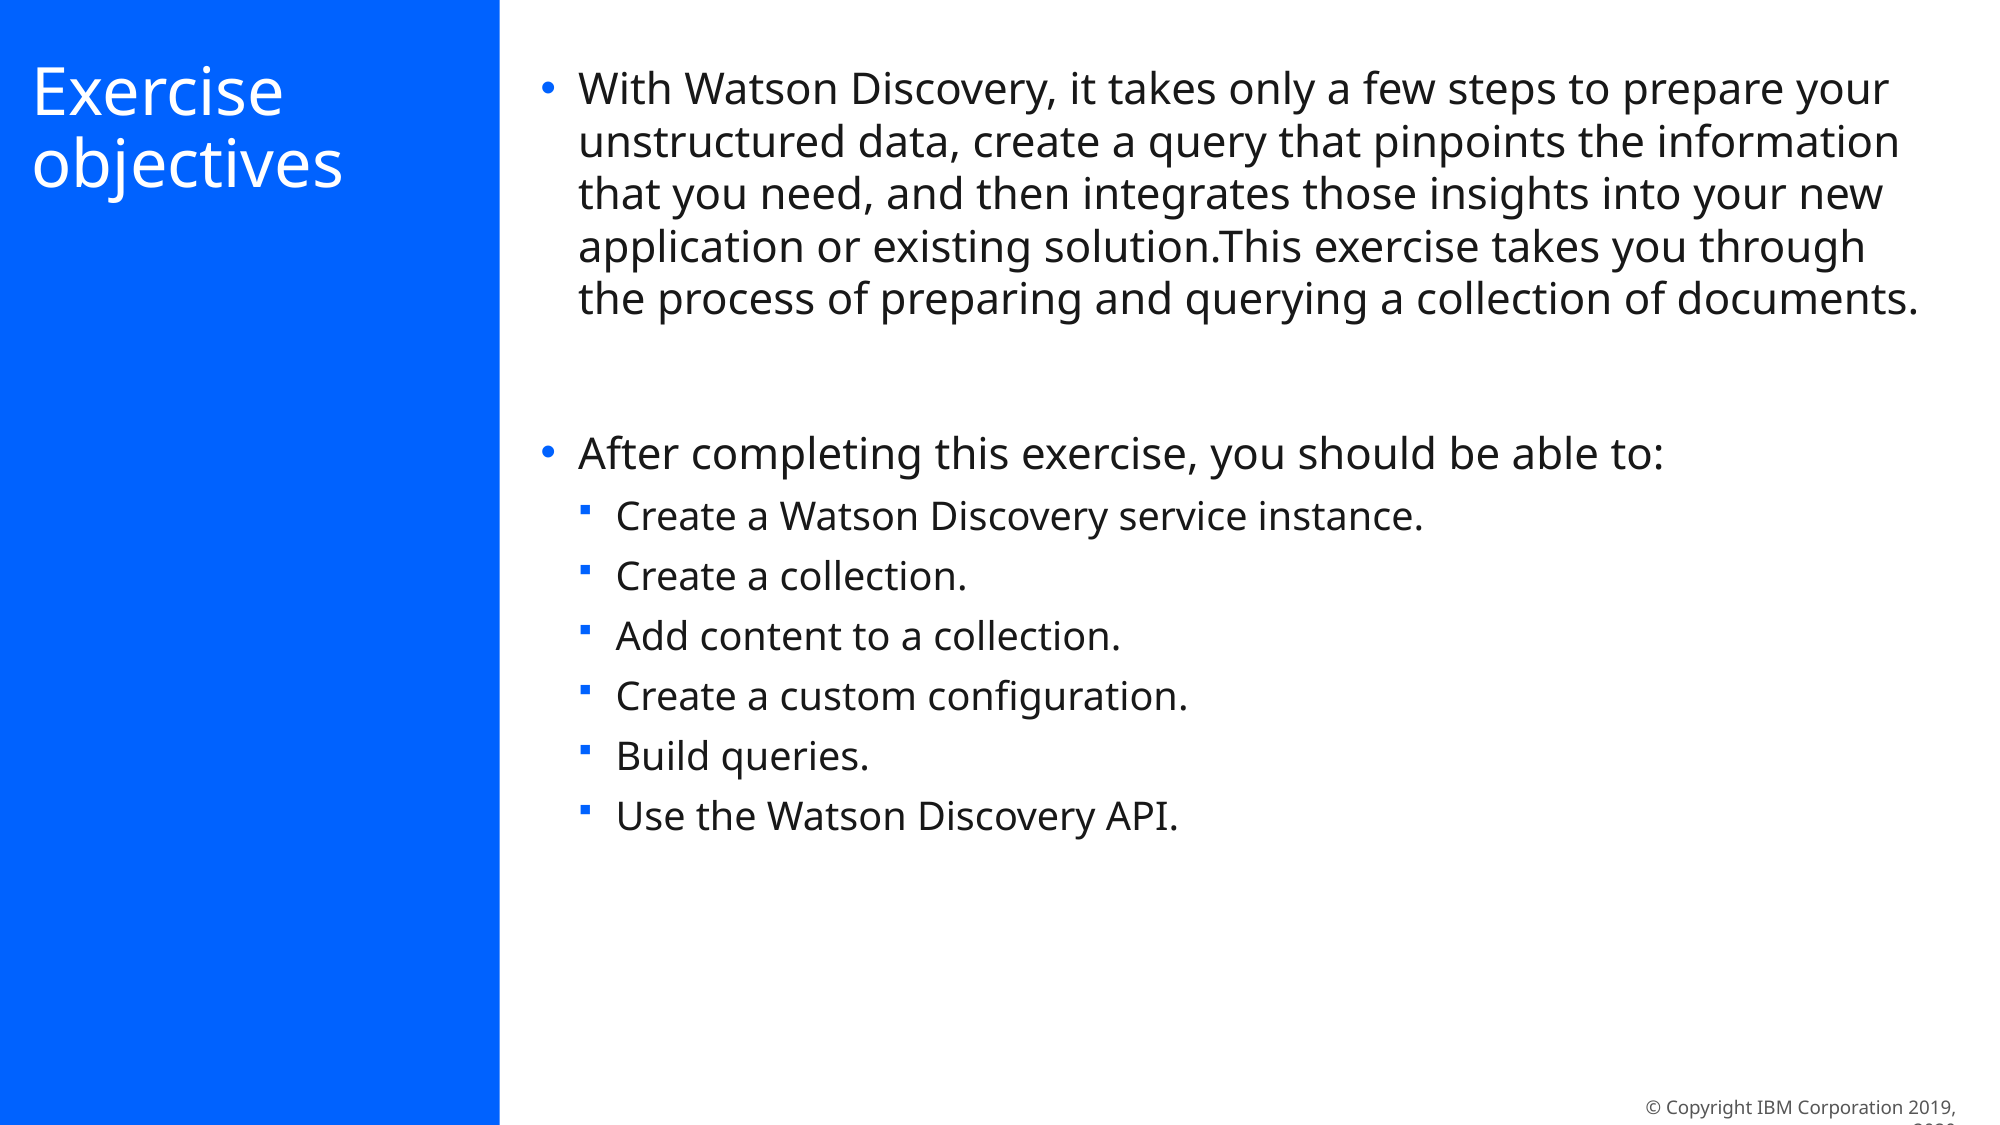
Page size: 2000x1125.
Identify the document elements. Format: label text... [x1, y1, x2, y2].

footer © Copyright IBM Corporation 2019, 2020 [1616, 1096, 1972, 1125]
title Exercise objectives [16, 57, 483, 1097]
list With Watson Discovery, it takes only a few steps to prepare your unstructured data, create a query that pinpoints the information that you need, and then integrates those insights into your new application or existing solution.This exercise takes you through the process of preparing and querying a collection of documents. After completing this exercise, you should be able to: Create a Watson Discovery service instance. Create a collection. Add content to a collection. Create a custom configuration. Build queries. Use the Watson Discovery API. [525, 57, 1922, 1097]
